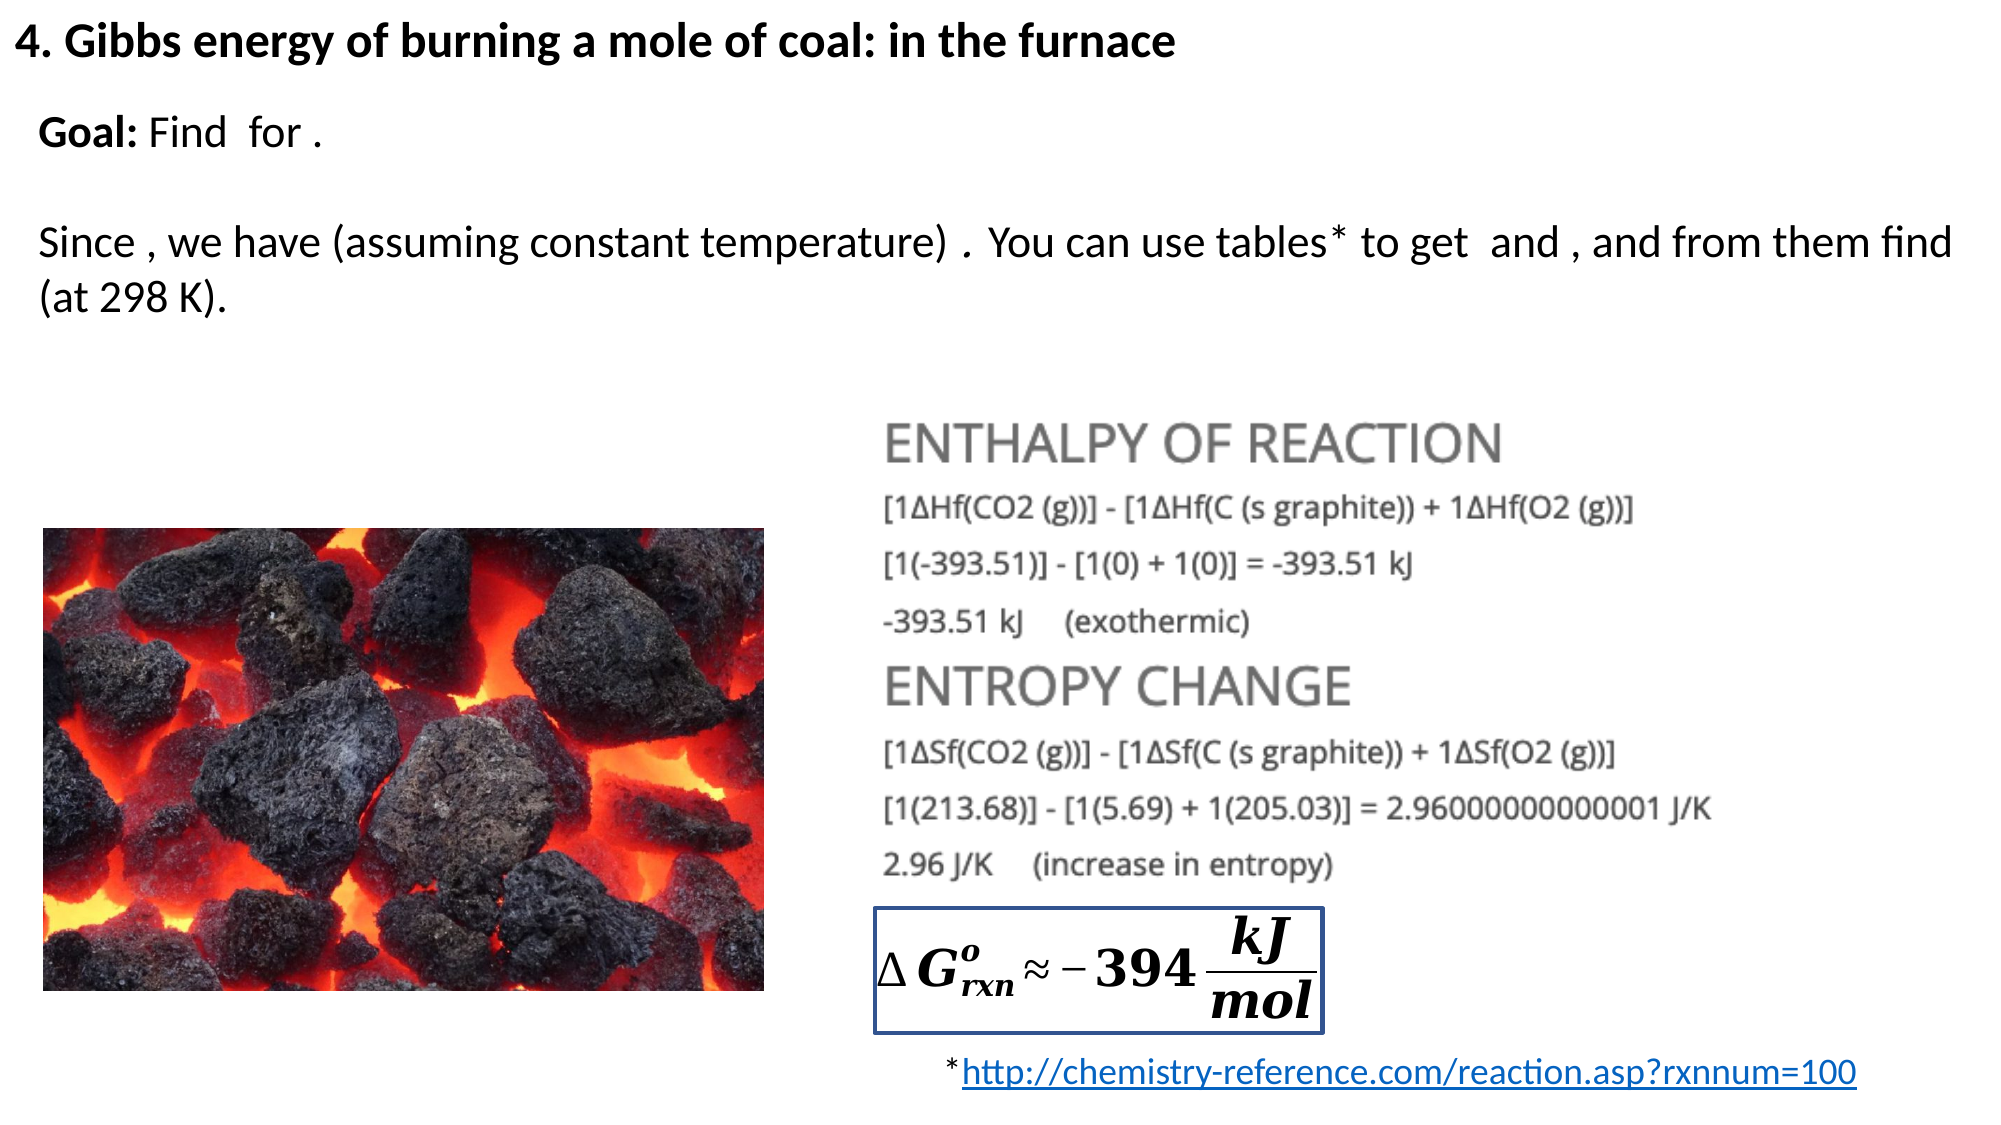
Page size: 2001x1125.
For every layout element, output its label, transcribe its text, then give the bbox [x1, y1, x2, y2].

text_box *http://chemistry-reference.com/reaction.asp?rxnnum=100 [928, 1039, 1937, 1100]
picture [43, 528, 764, 991]
text_box 4. Gibbs energy of burning a mole of coal: in the furnace [0, 0, 1857, 75]
picture [867, 405, 1957, 886]
